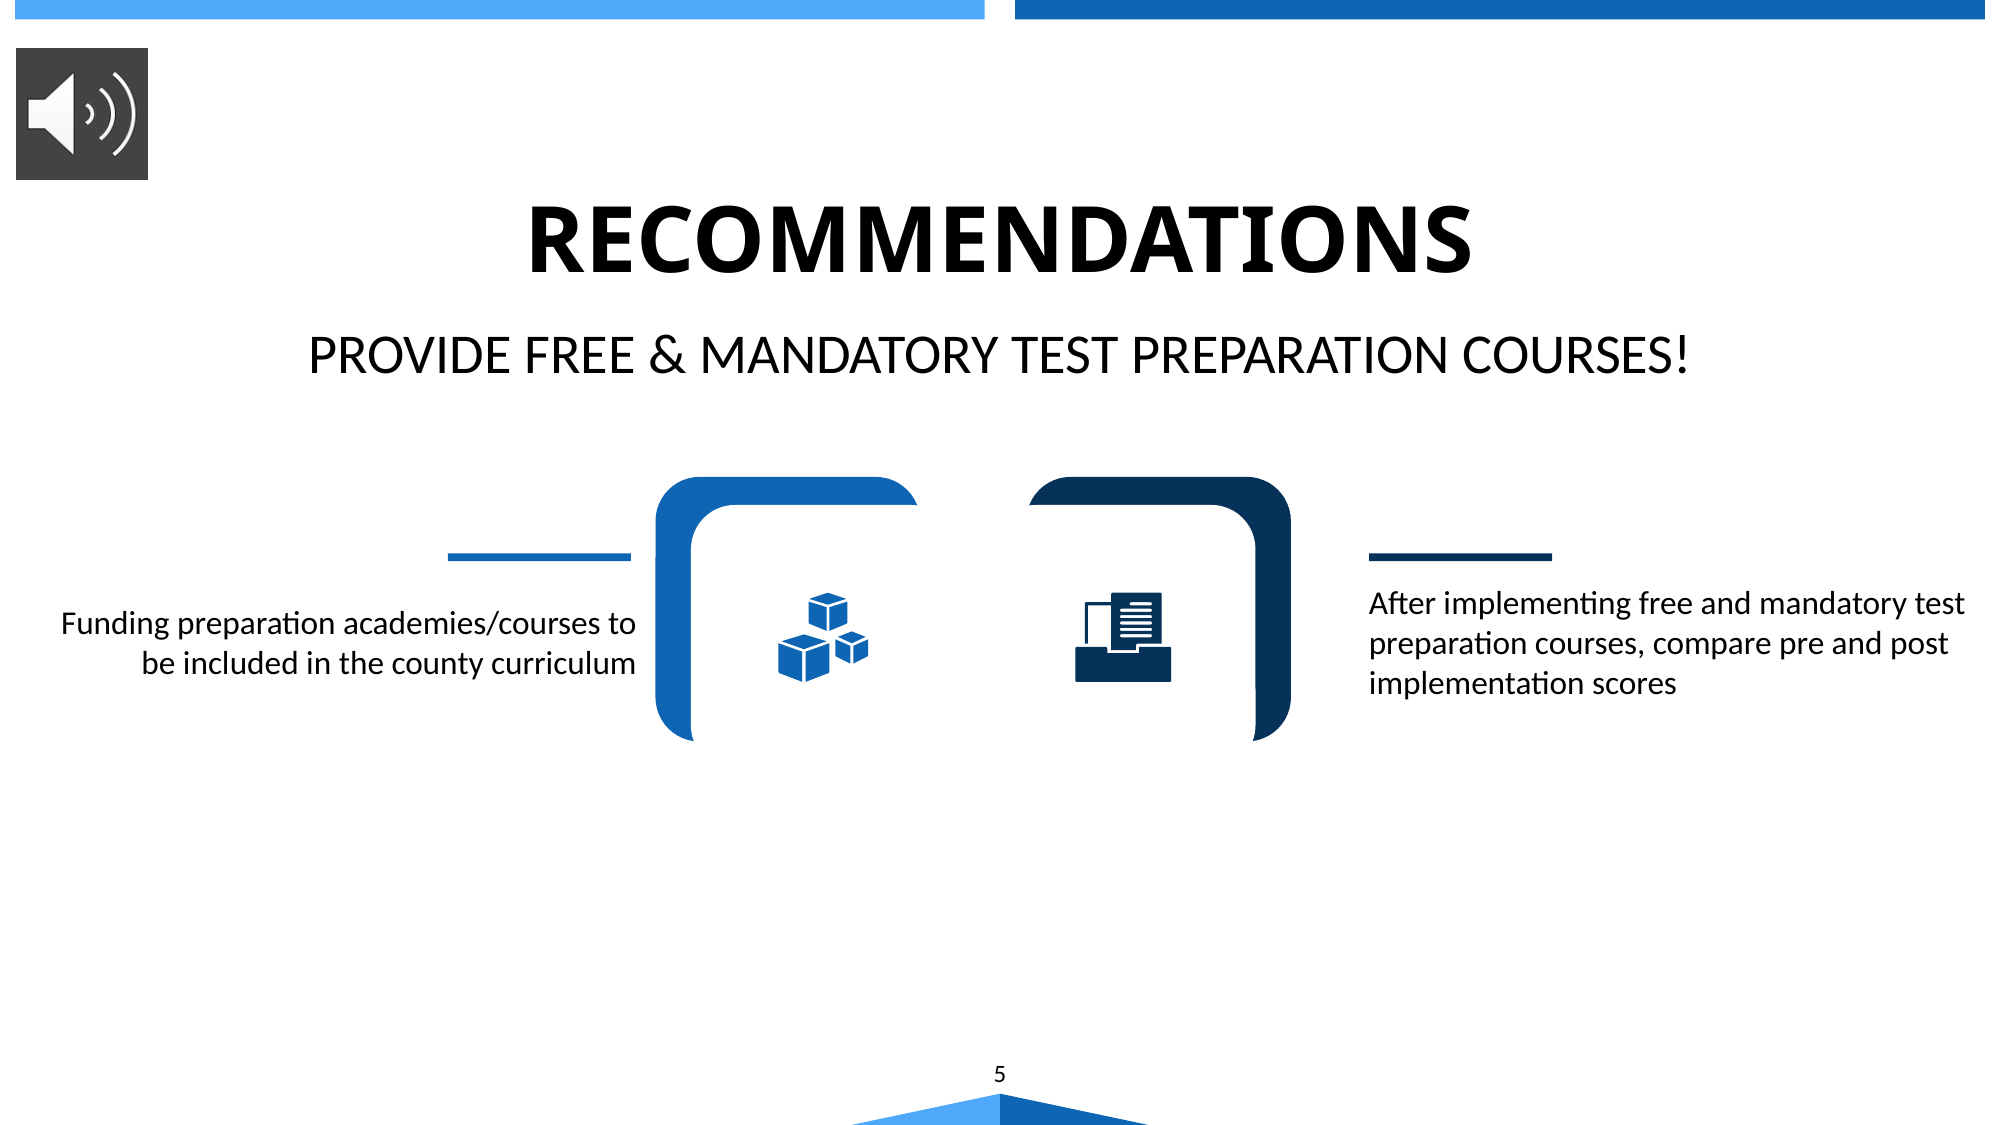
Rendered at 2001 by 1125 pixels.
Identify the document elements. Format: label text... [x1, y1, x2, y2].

text_box PROVIDE FREE & MANDATORY TEST PREPARATION COURSES! [115, 316, 1885, 368]
text_box Funding preparation academies/courses to be included in the county curriculum [43, 580, 638, 702]
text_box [851, 1093, 1149, 1125]
text_box RECOMMENDATIONS [312, 180, 1688, 292]
picture [14, 47, 149, 181]
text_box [655, 476, 1292, 770]
text_box After implementing free and mandatory test preparation courses, compare pre and post implementation scores [1369, 580, 1969, 702]
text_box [14, 0, 1985, 20]
text_box [1369, 553, 1553, 562]
text_box [447, 553, 631, 562]
slide_number 5 [774, 1042, 1225, 1103]
